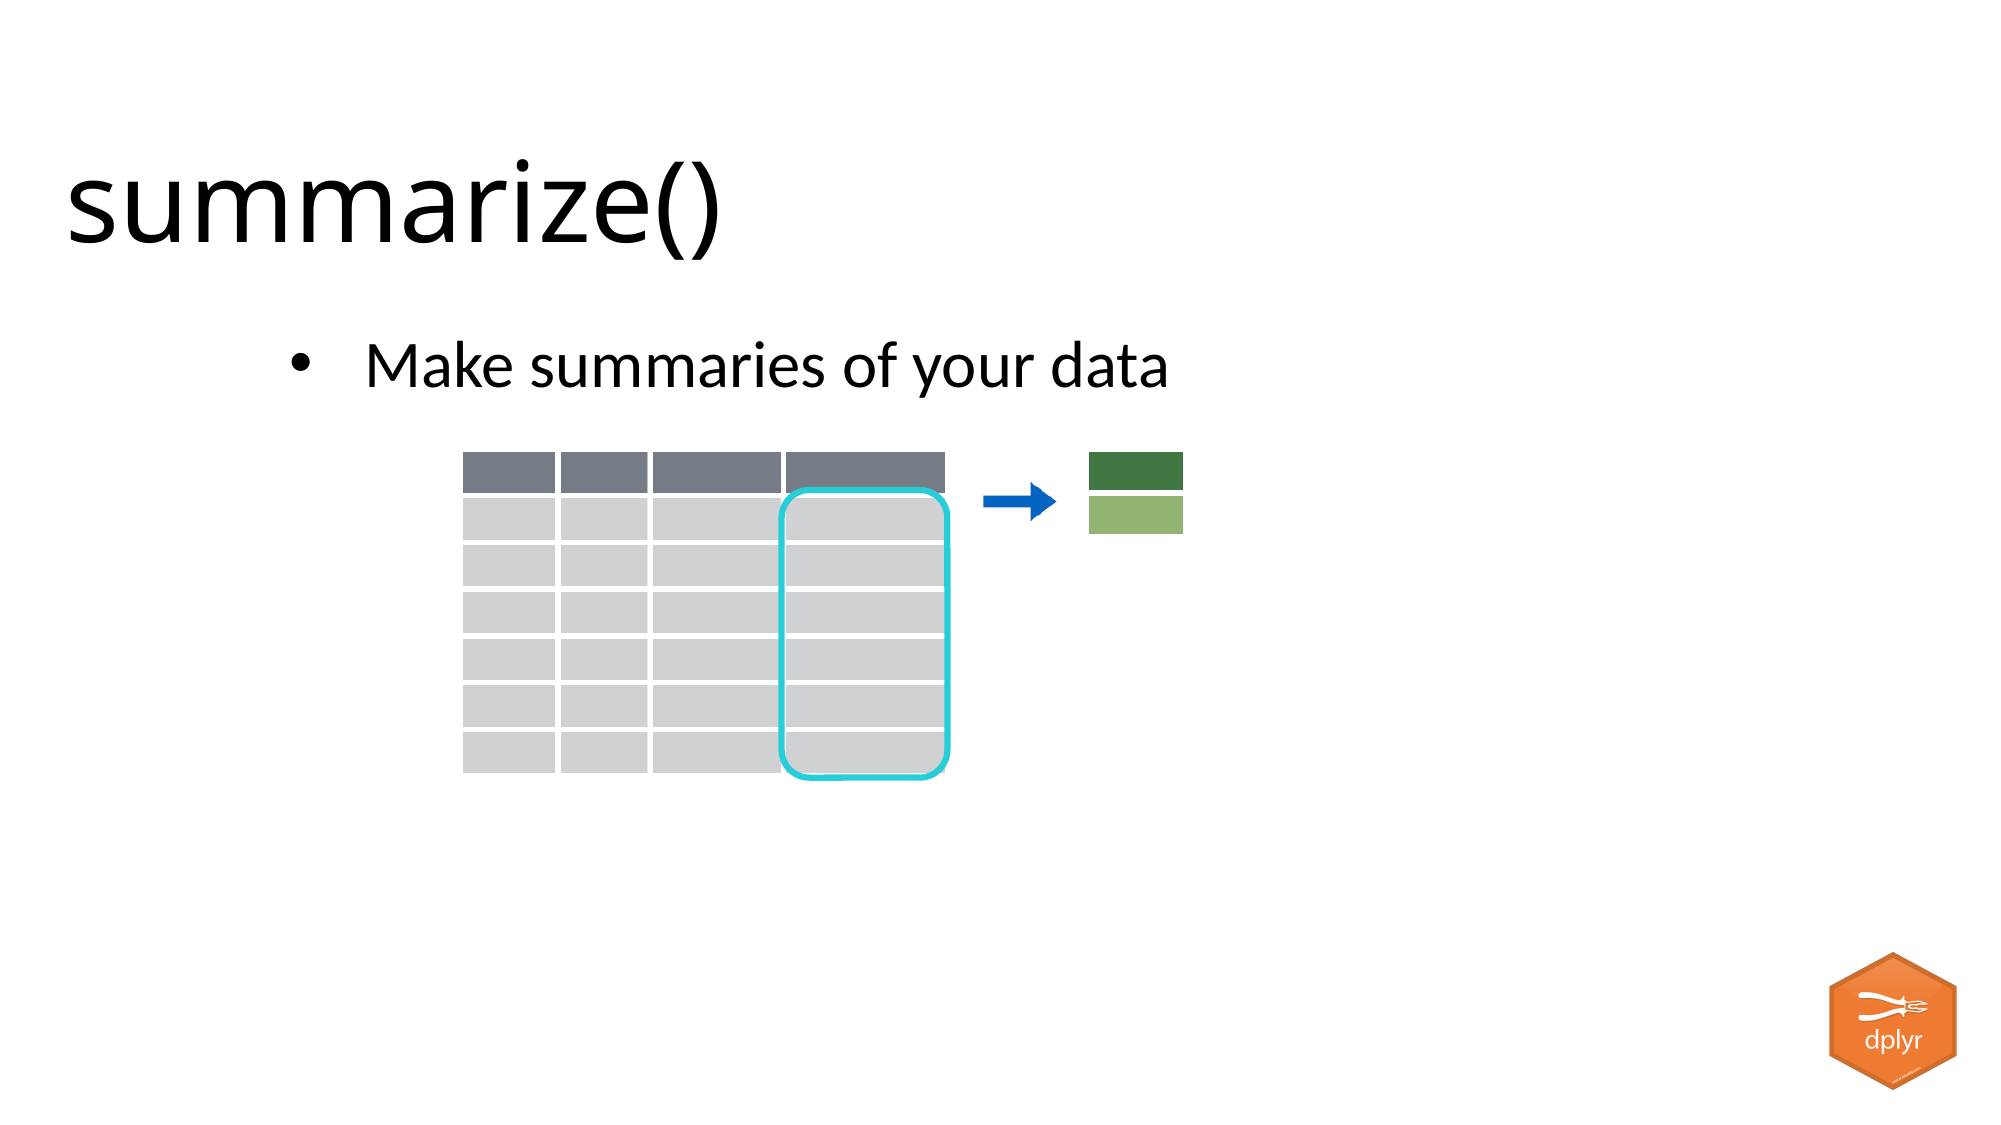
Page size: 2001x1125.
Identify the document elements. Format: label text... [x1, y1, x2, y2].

picture [446, 438, 1340, 778]
text_box Make summaries of your data [288, 319, 1299, 467]
text_box [1829, 952, 1957, 1090]
text_box summarize() [51, 123, 738, 273]
